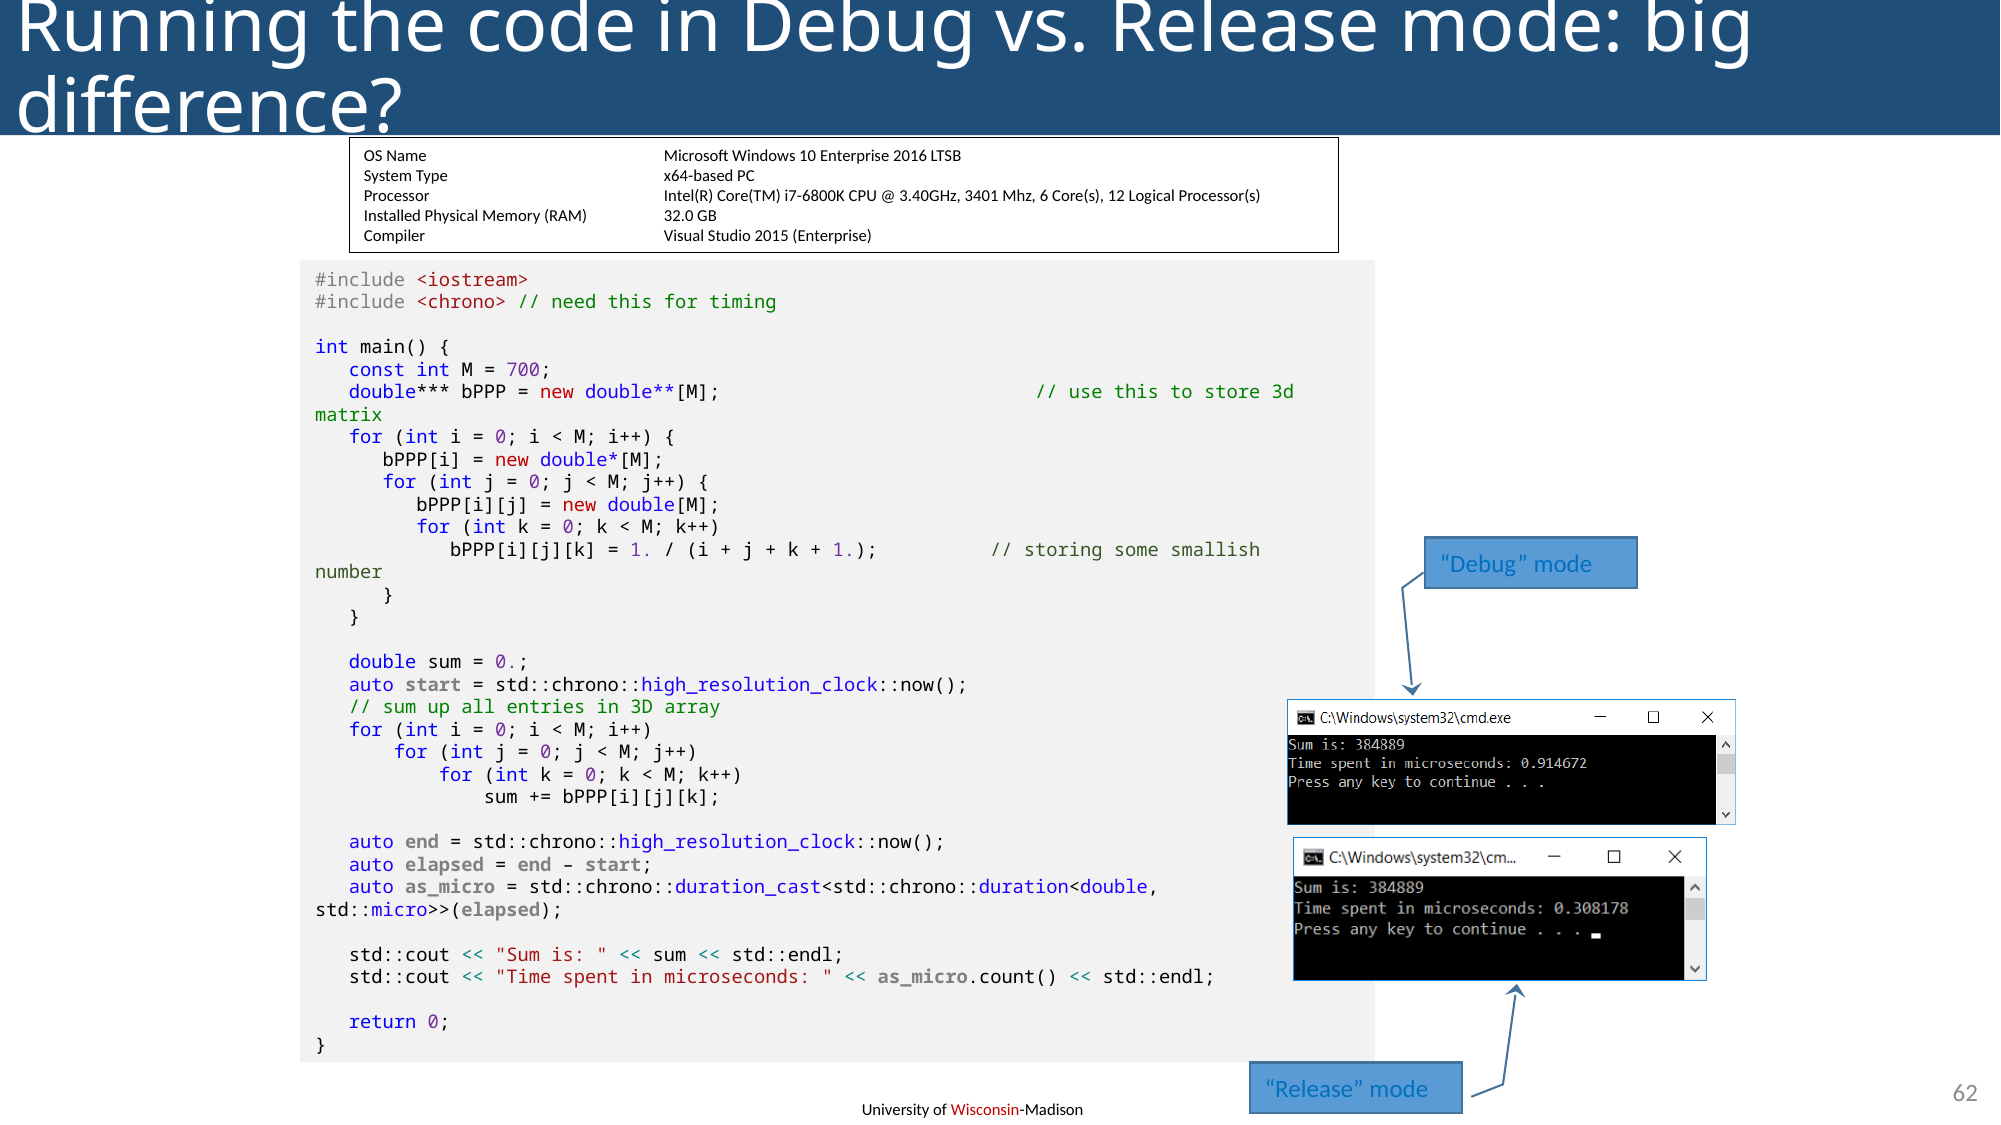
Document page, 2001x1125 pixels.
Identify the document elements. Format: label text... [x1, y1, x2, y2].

slide_number 62 [1879, 1069, 1994, 1114]
picture [1287, 699, 1736, 825]
text_box #include <iostream> #include <chrono> // need this for timing int main() { const int M = 700; double*** bPPP = new double**[M]; // use this to store 3d matrix for (int i = 0; i < M; i++) { bPPP[i] = new double*[M]; for (int j = 0; j < M; j++) { bPPP[i][j] = new double[M]; for (int k = 0; k < M; k++) bPPP[i][j][k] = 1. / (i + j + k + 1.); // storing some smallish number } } double sum = 0.; auto start = std::chrono::high_resolution_clock::now(); // sum up all entries in 3D array for (int i = 0; i < M; i++) for (int j = 0; j < M; j++) for (int k = 0; k < M; k++) sum += bPPP[i][j][k]; auto end = std::chrono::high_resolution_clock::now(); auto elapsed = end – start; auto as_micro = std::chrono::duration_cast<std::chrono::duration<double, std::micro>>(elapsed); std::cout << "Sum is: " << sum << std::endl; std::cout << "Time spent in microseconds: " << as_micro.count() << std::endl; return 0; } [300, 260, 1375, 1063]
title Running the code in Debug vs. Release mode: big difference? [0, 0, 2000, 136]
text_box “Release” mode [1470, 994, 1517, 1098]
picture [1293, 837, 1707, 981]
text_box OS Name Microsoft Windows 10 Enterprise 2016 LTSB System Type x64-based PC Processor Intel(R) Core(TM) i7-6800K CPU @ 3.40GHz, 3401 Mhz, 6 Core(s), 12 Logical Processor(s) Installed Physical Memory (RAM) 32.0 GB Compiler Visual Studio 2015 (Enterprise) [349, 137, 1339, 253]
text_box “Release” mode [1249, 1061, 1463, 1114]
text_box “Release” mode [1505, 983, 1526, 998]
text_box “Debug” mode [1401, 682, 1422, 696]
text_box “Debug” mode [1401, 536, 1638, 685]
